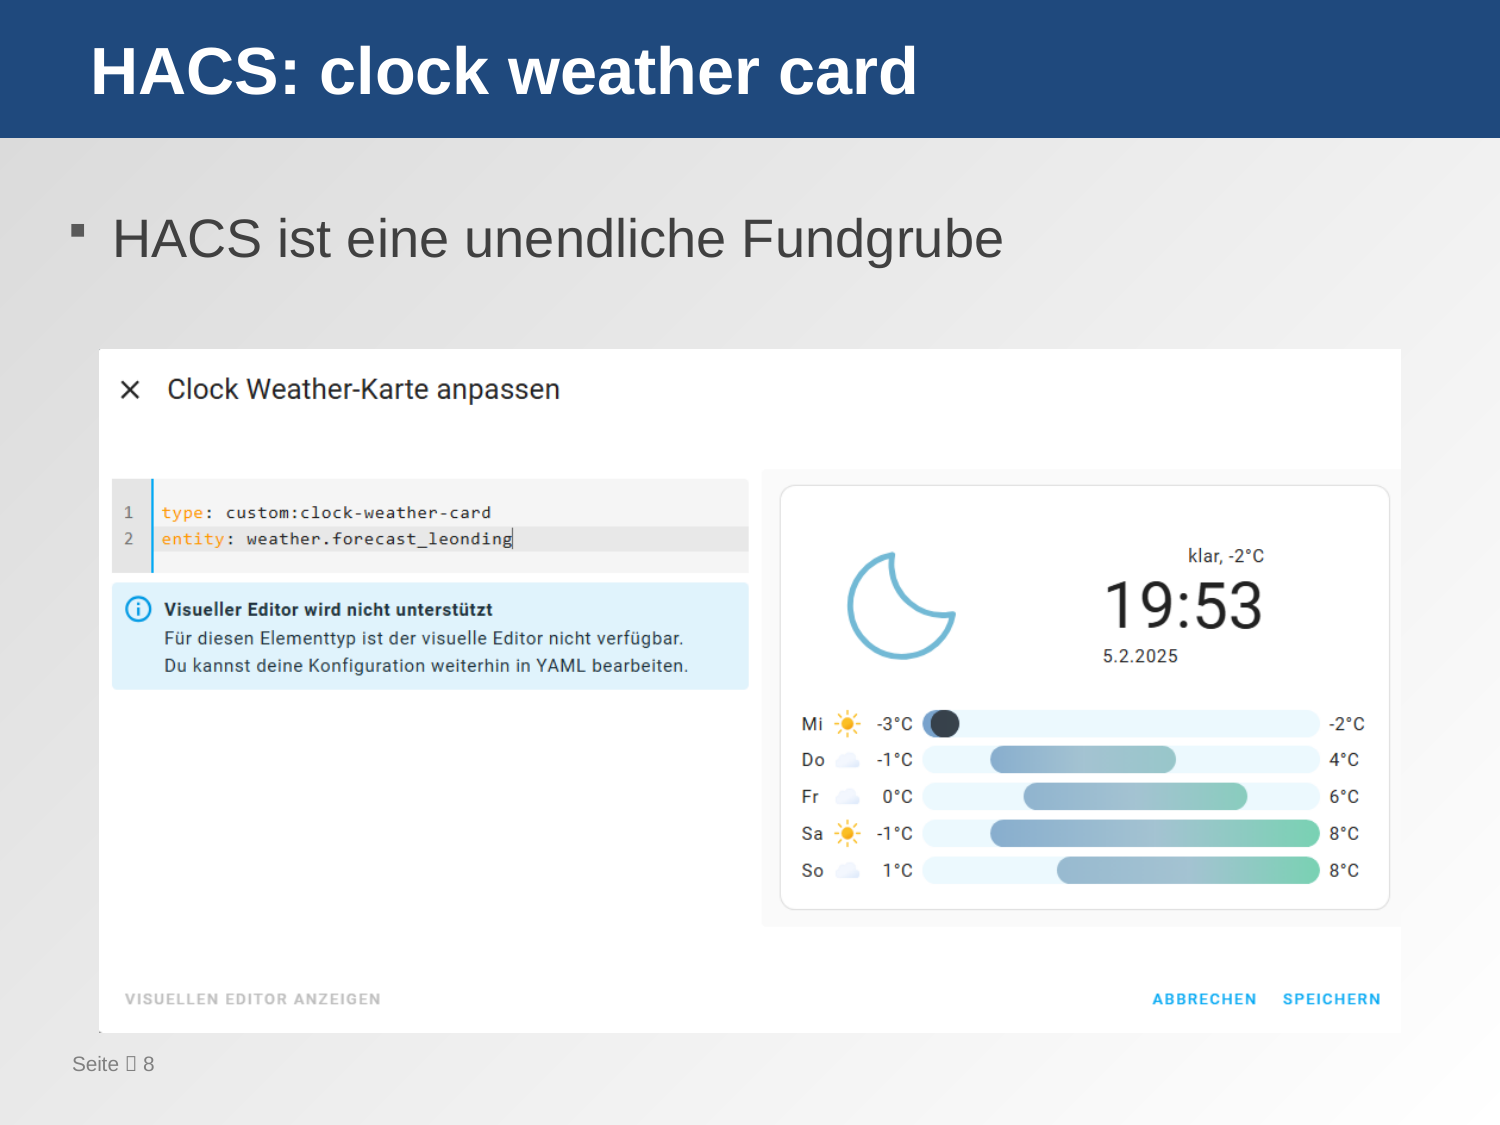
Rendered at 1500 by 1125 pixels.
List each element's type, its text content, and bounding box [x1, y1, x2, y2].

picture [99, 349, 1401, 1033]
title HACS: clock weather card [75, 20, 1425, 208]
list HACS ist eine unendliche Fundgrube [53, 196, 1400, 953]
